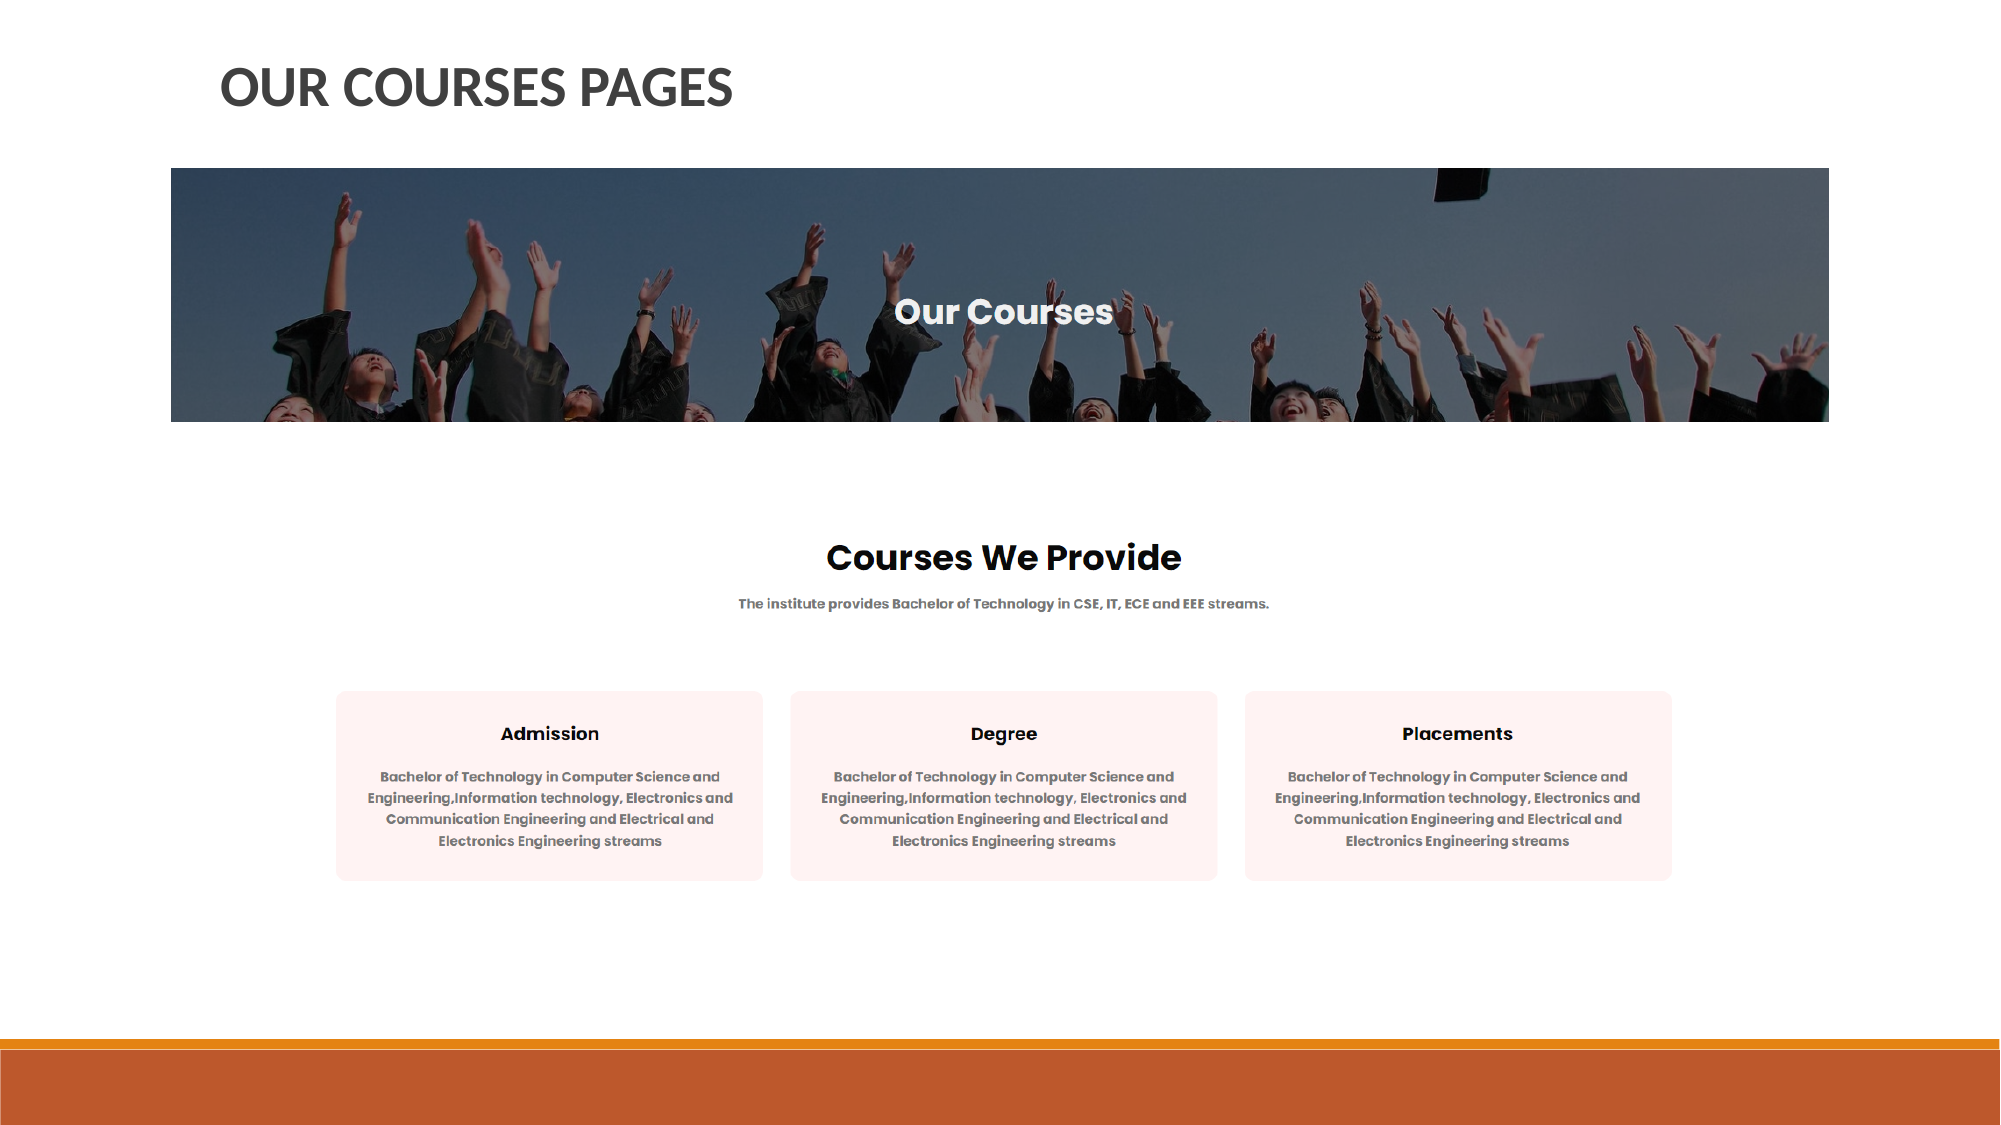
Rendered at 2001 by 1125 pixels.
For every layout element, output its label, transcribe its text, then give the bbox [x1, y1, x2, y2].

text_box OUR COURSES PAGES [205, 40, 1510, 126]
picture [171, 168, 1829, 998]
